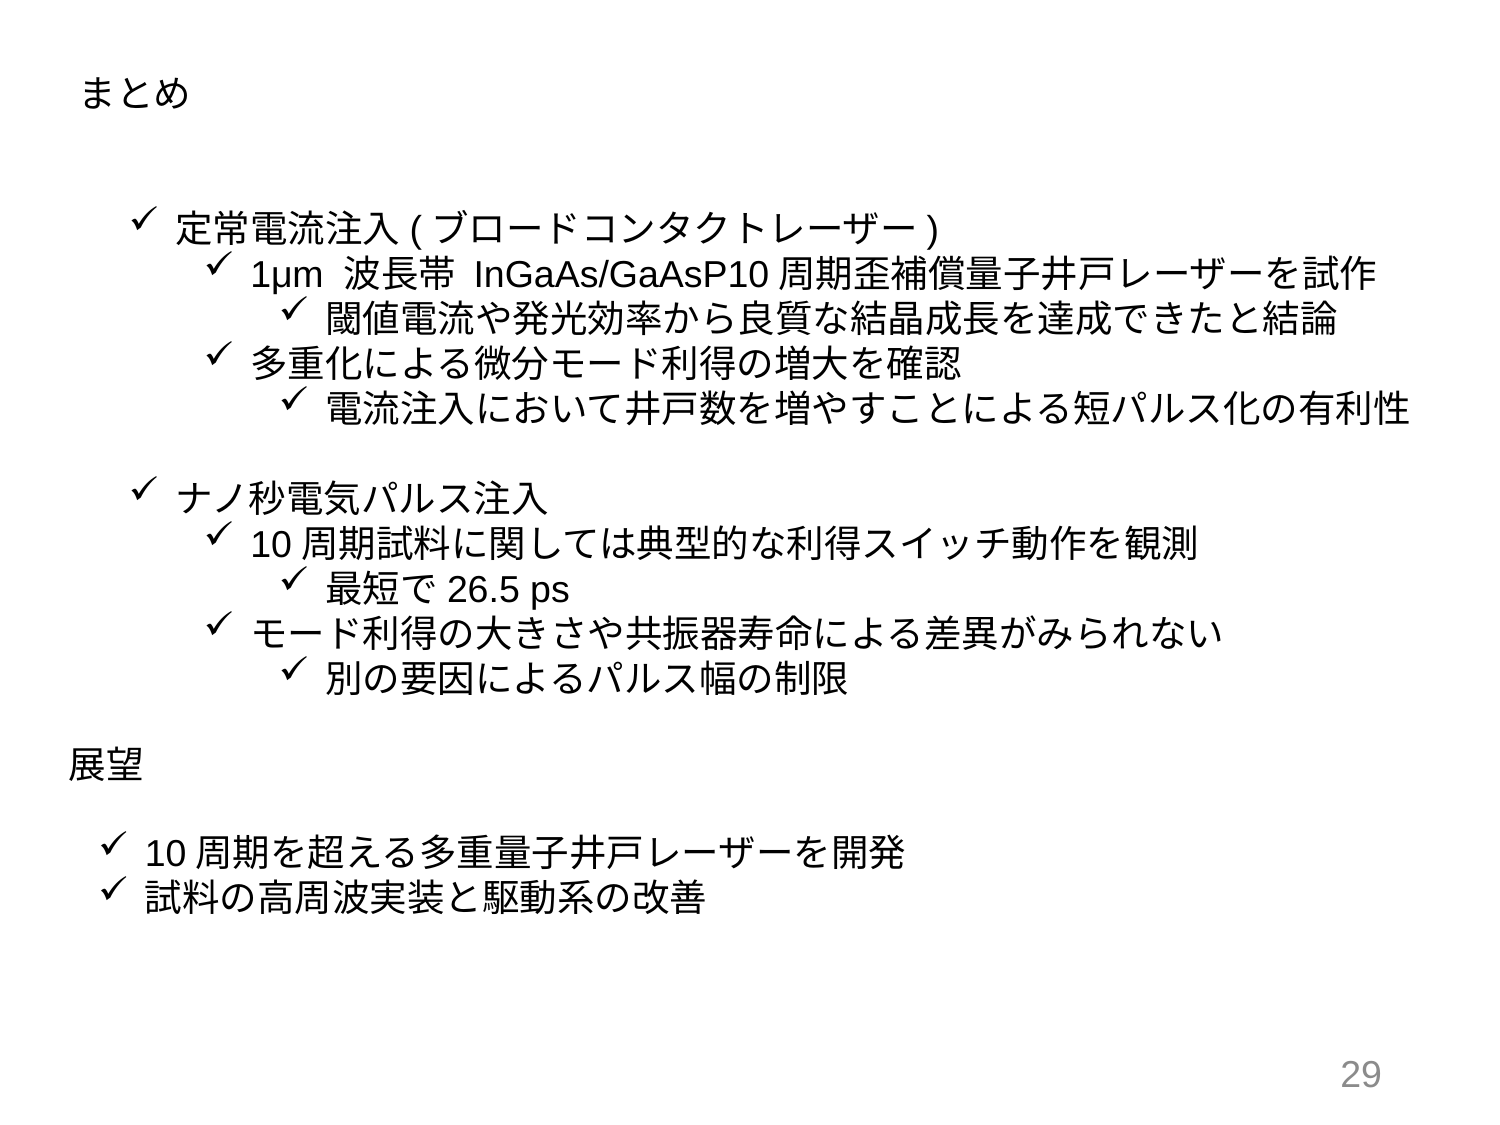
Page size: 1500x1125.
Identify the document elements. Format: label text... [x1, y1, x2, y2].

text_box 定常電流注入(ブロードコンタクトレーザー) 1μm 波長帯 InGaAs/GaAsP10周期歪補償量子井戸レーザーを試作 閾値電流や発光効率から良質な結晶成長を達成できたと結論 多重化による微分モード利得の増大を確認 電流注入において井戸数を増やすことによる短パルス化の有利性 ナノ秒電気パルス注入 10周期試料に関しては典型的な利得スイッチ動作を観測 最短で26.5 ps モード利得の大きさや共振器寿命による差異がみられない 別の要因によるパルス幅の制限 [113, 197, 1442, 707]
text_box 10周期を超える多重量子井戸レーザーを開発 試料の高周波実装と駆動系の改善 [83, 821, 1337, 927]
text_box 展望 [54, 733, 656, 794]
text_box まとめ [63, 62, 666, 123]
slide_number 28 [1059, 1042, 1397, 1103]
